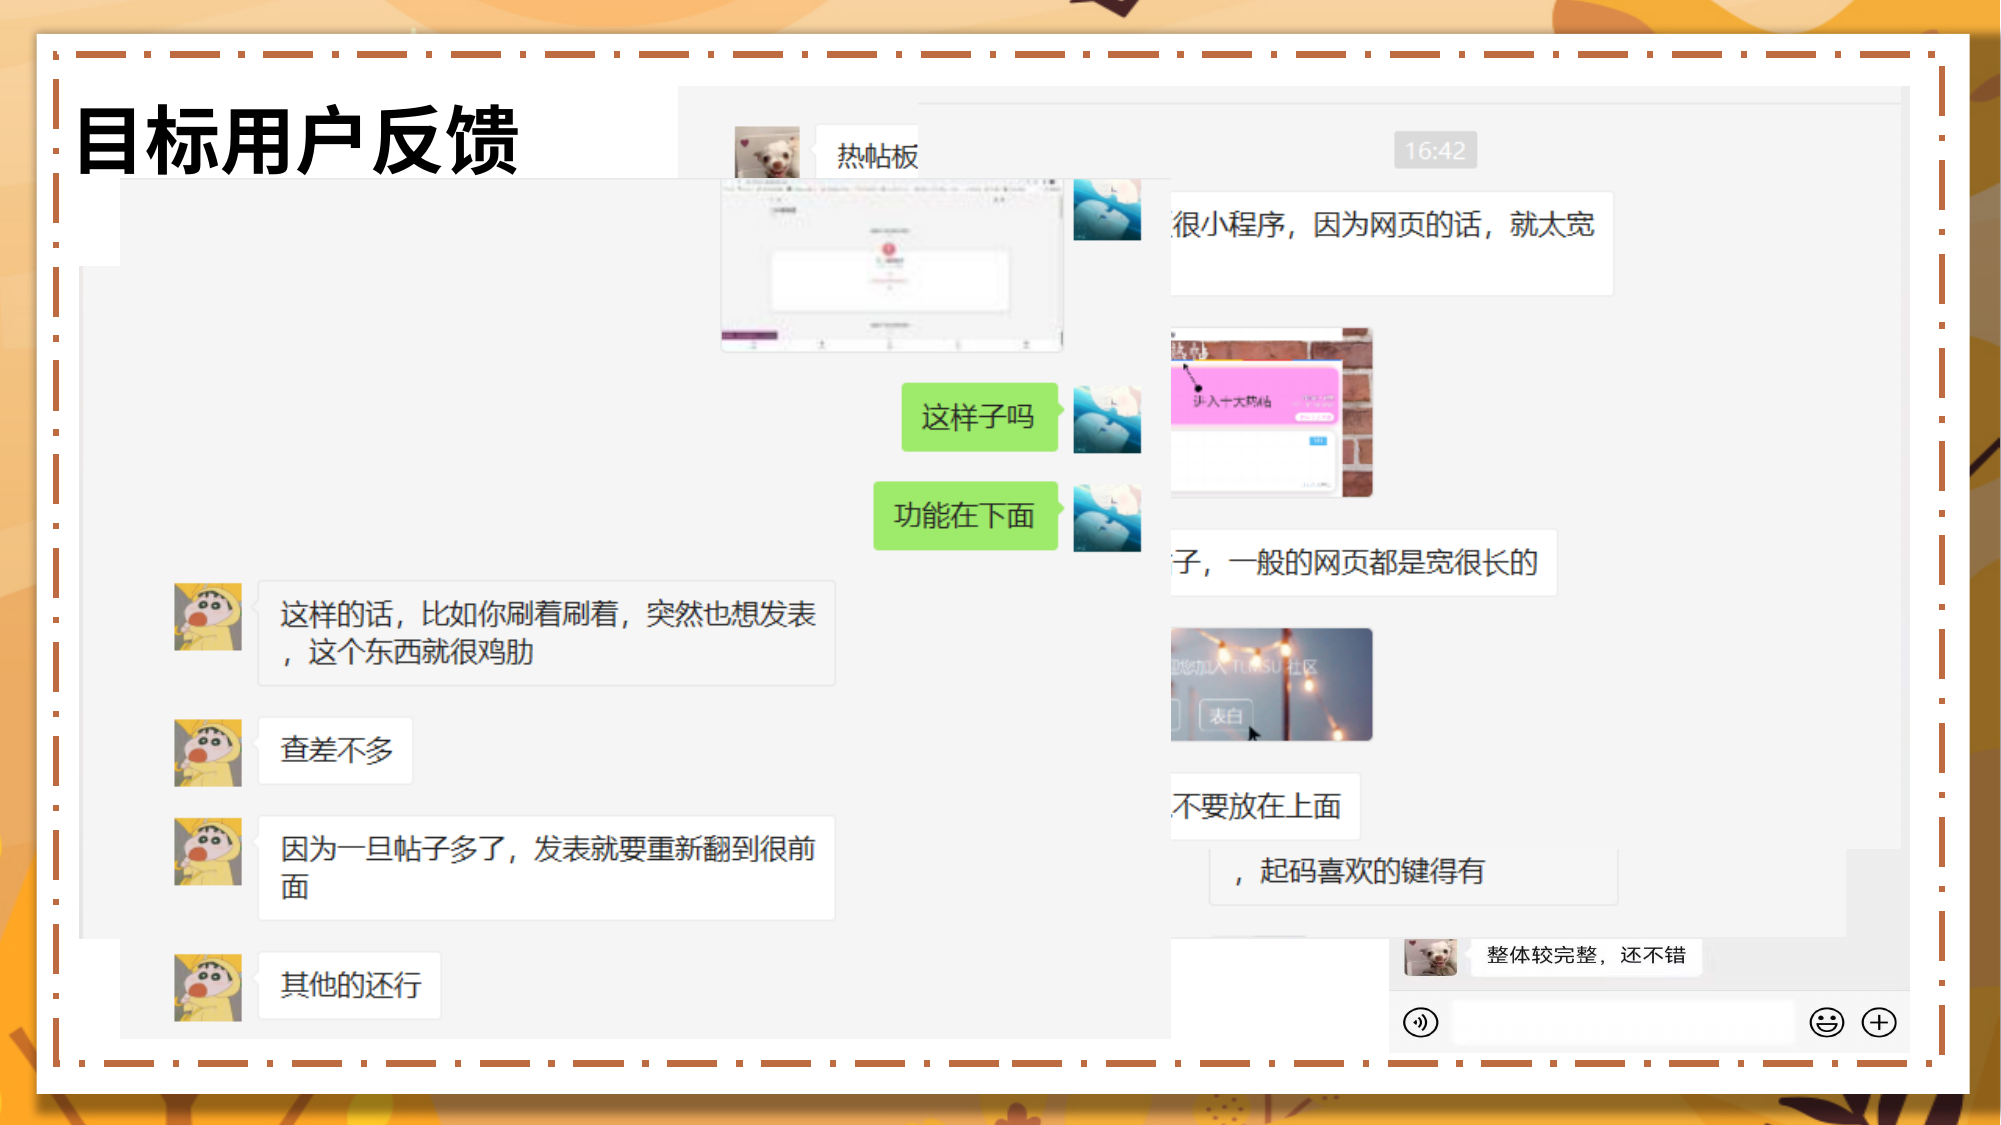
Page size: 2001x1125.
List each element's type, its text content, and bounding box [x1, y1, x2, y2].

picture [0, 0, 2000, 1125]
text_box 目标用户反馈 [55, 86, 678, 192]
